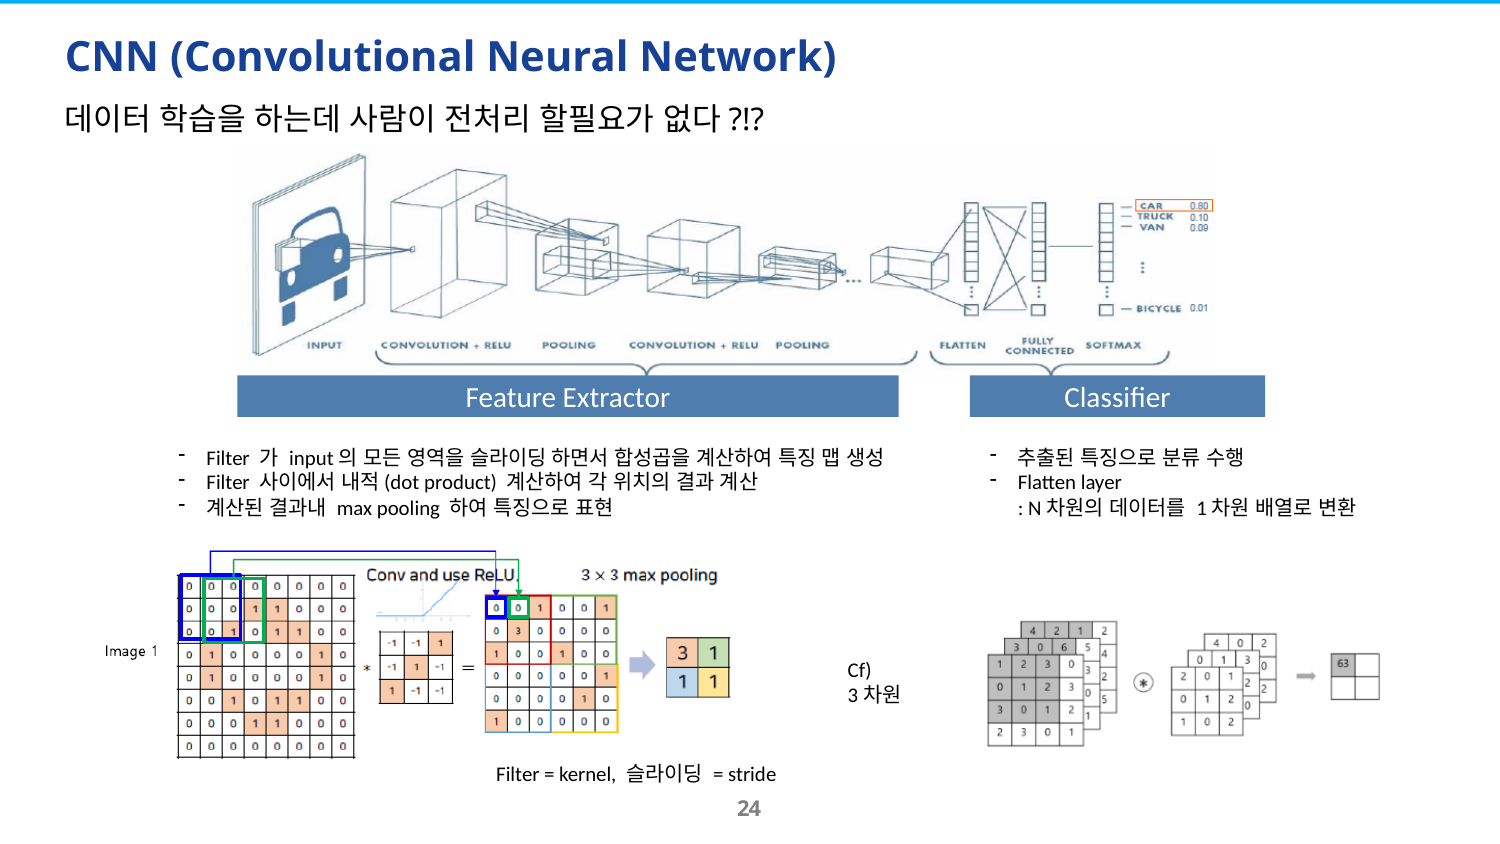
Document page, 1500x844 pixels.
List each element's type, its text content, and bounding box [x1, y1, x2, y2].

text_box Filter 가 input의 모든 영역을 슬라이딩 하면서 합성곱을 계산하여 특징 맵 생성 Filter 사이에서 내적(dot product) 계산하여 각 위치의 결과 계산 계산된 결과내 max pooling 하여 특징으로 표현 [163, 436, 900, 527]
picture [90, 547, 752, 760]
list 데이터 학습을 하는데 사람이 전처리 할필요가 없다?!? [64, 97, 1436, 135]
text_box Cf) 3차원 [832, 648, 916, 714]
text_box Filter = kernel, 슬라이딩 = stride [481, 752, 792, 793]
text_box Classifier [969, 374, 1266, 418]
text_box 추출된 특징으로 분류 수행 Flatten layer : N차원의 데이터를 1차원 배열로 변환 [975, 436, 1372, 527]
picture [236, 144, 1241, 381]
picture [969, 614, 1387, 750]
title CNN (Convolutional Neural Network) [64, 35, 1151, 81]
text_box Feature Extractor [236, 381, 900, 418]
